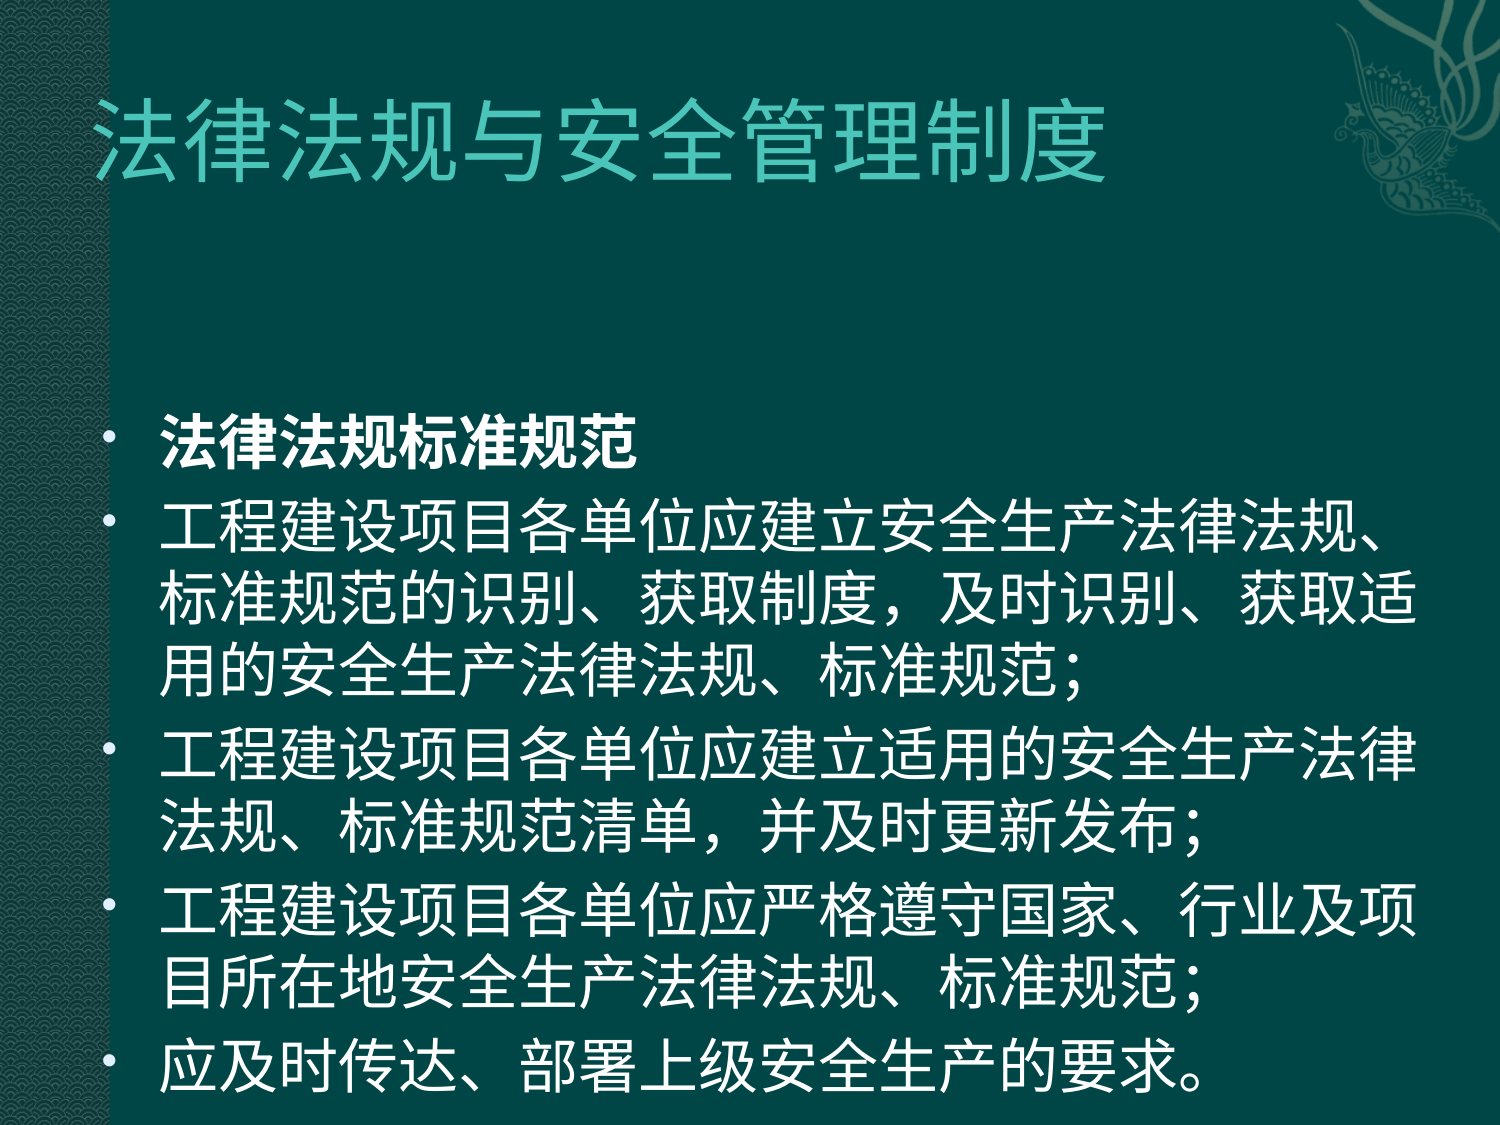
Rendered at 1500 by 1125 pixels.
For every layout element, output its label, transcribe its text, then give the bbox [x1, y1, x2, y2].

title 法律法规与安全管理制度 [75, 45, 1351, 233]
list 法律法规标准规范 工程建设项目各单位应建立安全生产法律法规、标准规范的识别、获取制度，及时识别、获取适用的安全生产法律法规、标准规范； 工程建设项目各单位应建立适用的安全生产法律法规、标准规范清单，并及时更新发布； 工程建设项目各单位应严格遵守国家、行业及项目所在地安全生产法律法规、标准规范； 应及时传达、部署上级安全生产的要求。 [88, 397, 1439, 1118]
picture [0, 0, 110, 1125]
text_box [100, 373, 1294, 479]
